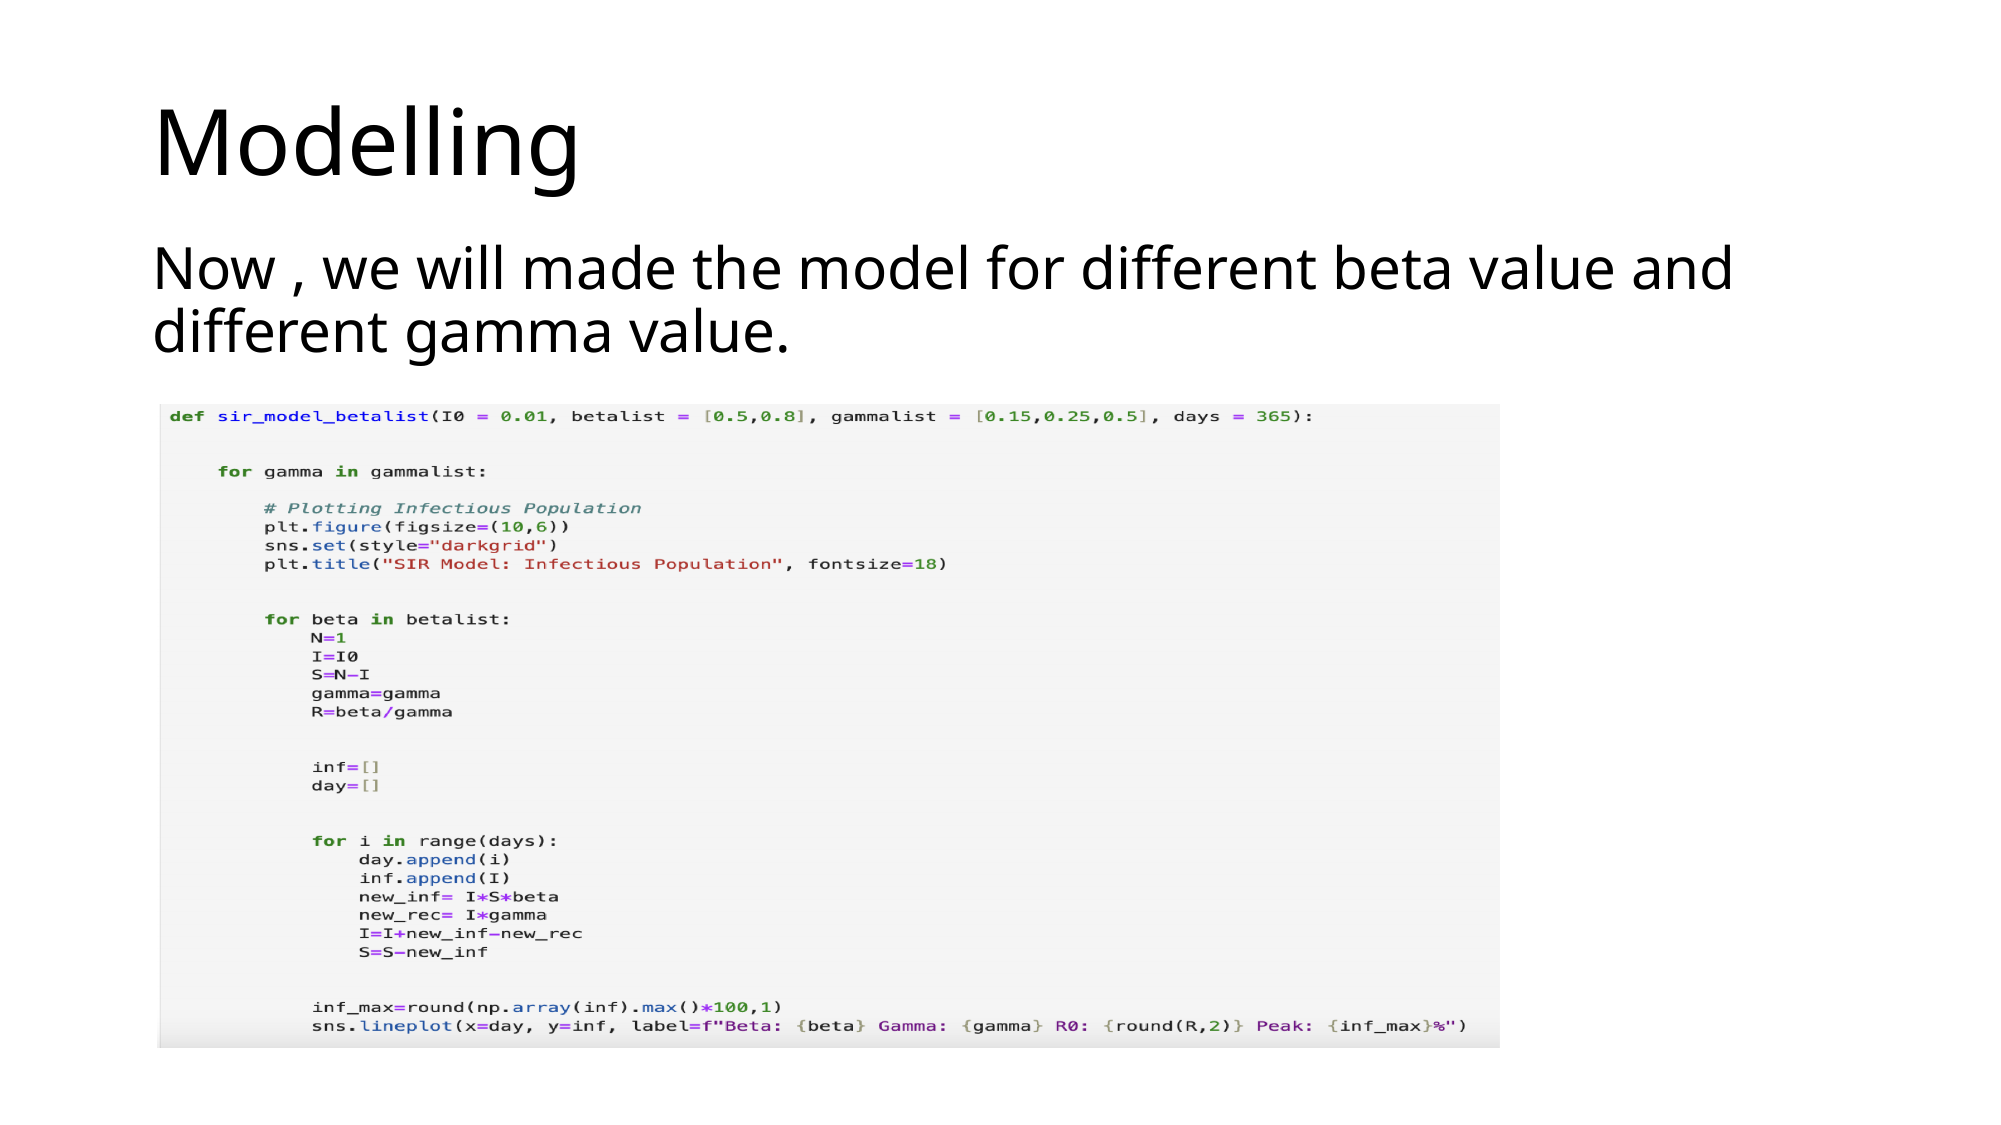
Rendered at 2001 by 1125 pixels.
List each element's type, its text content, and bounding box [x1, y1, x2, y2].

title Modelling [137, 59, 1863, 232]
list Now , we will made the model for different beta value and different gamma value. [137, 232, 1863, 1014]
picture [156, 403, 1501, 1049]
